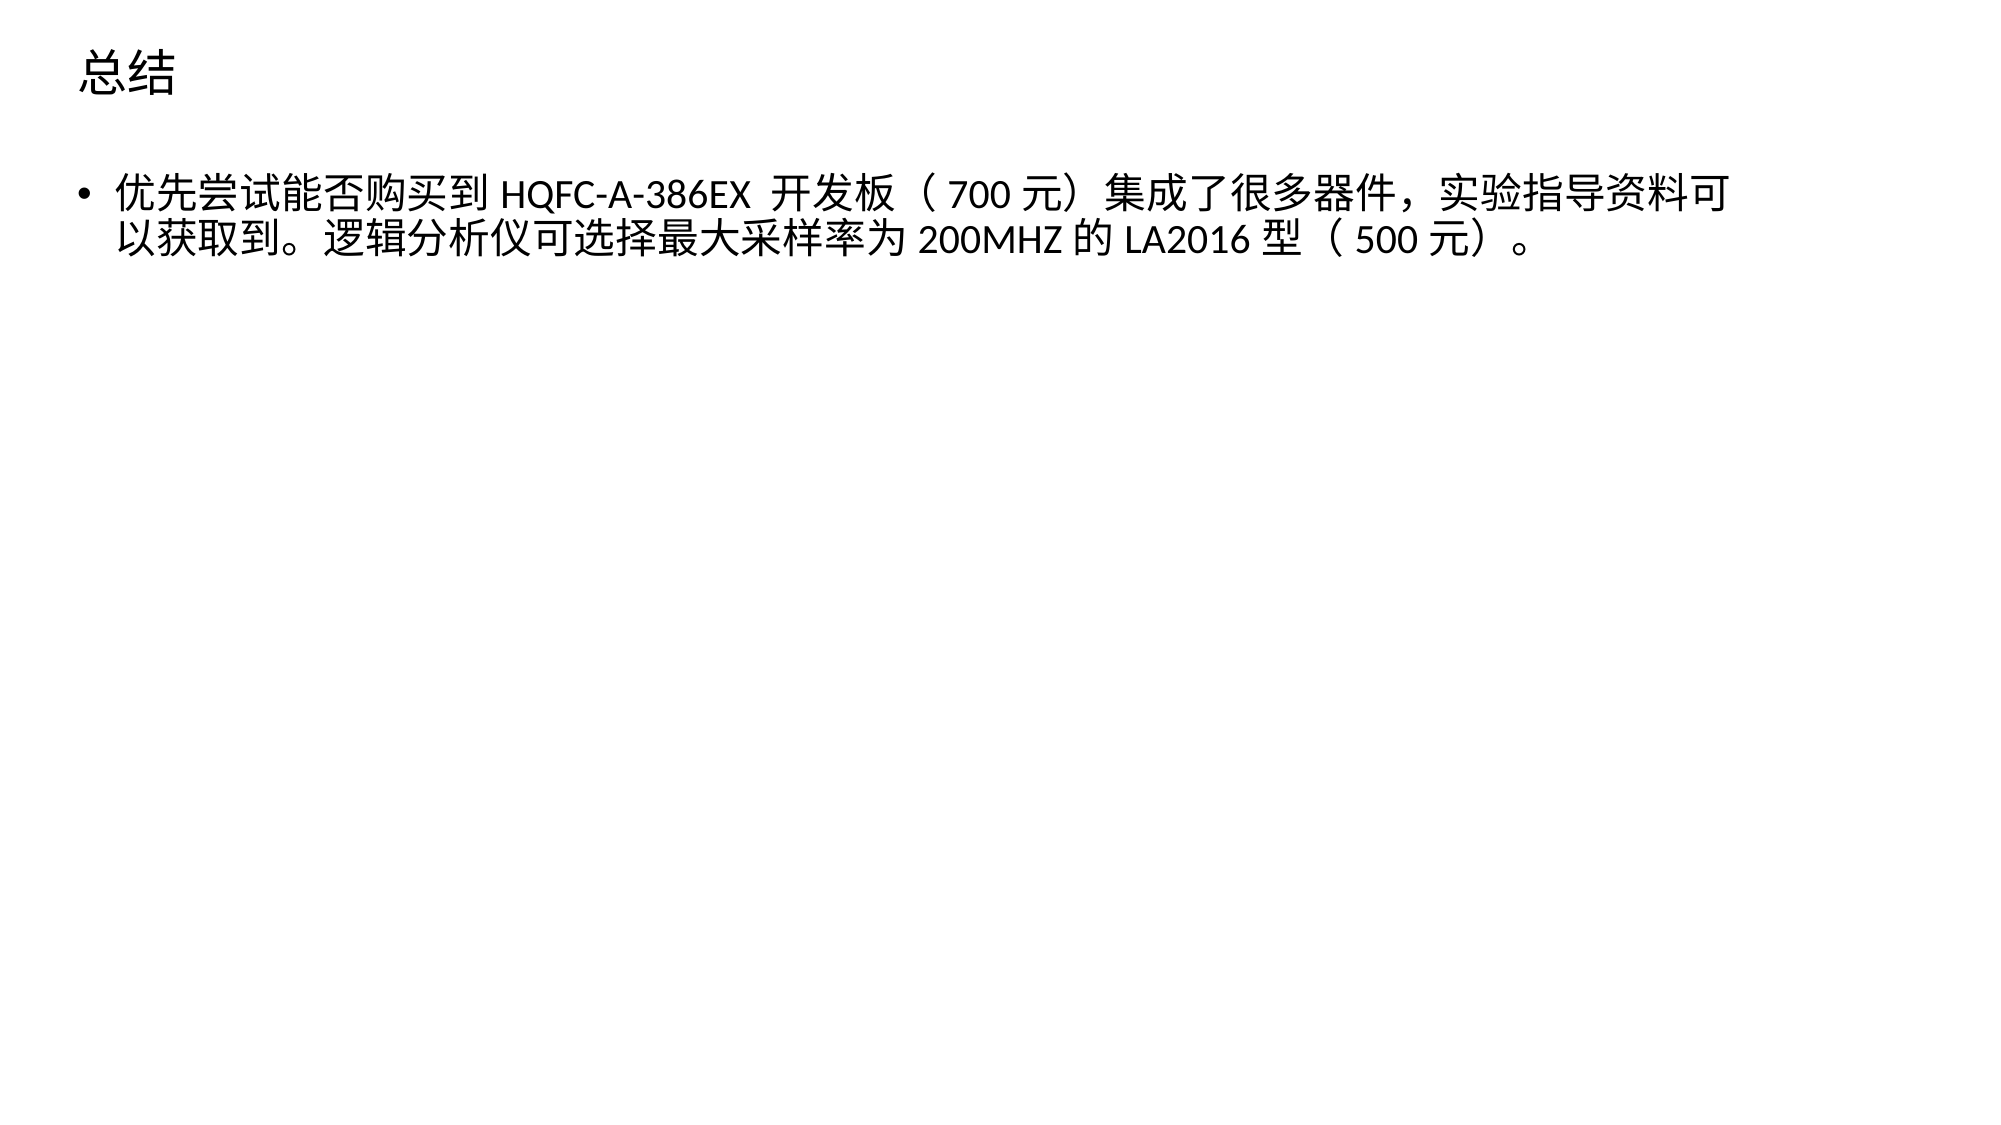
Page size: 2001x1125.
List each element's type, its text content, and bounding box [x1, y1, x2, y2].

title 总结 [62, 33, 809, 117]
list 优先尝试能否购买到HQFC-A-386EX 开发板（700元）集成了很多器件，实验指导资料可以获取到。逻辑分析仪可选择最大采样率为200MHZ的LA2016型（500元）。 [62, 165, 1788, 880]
